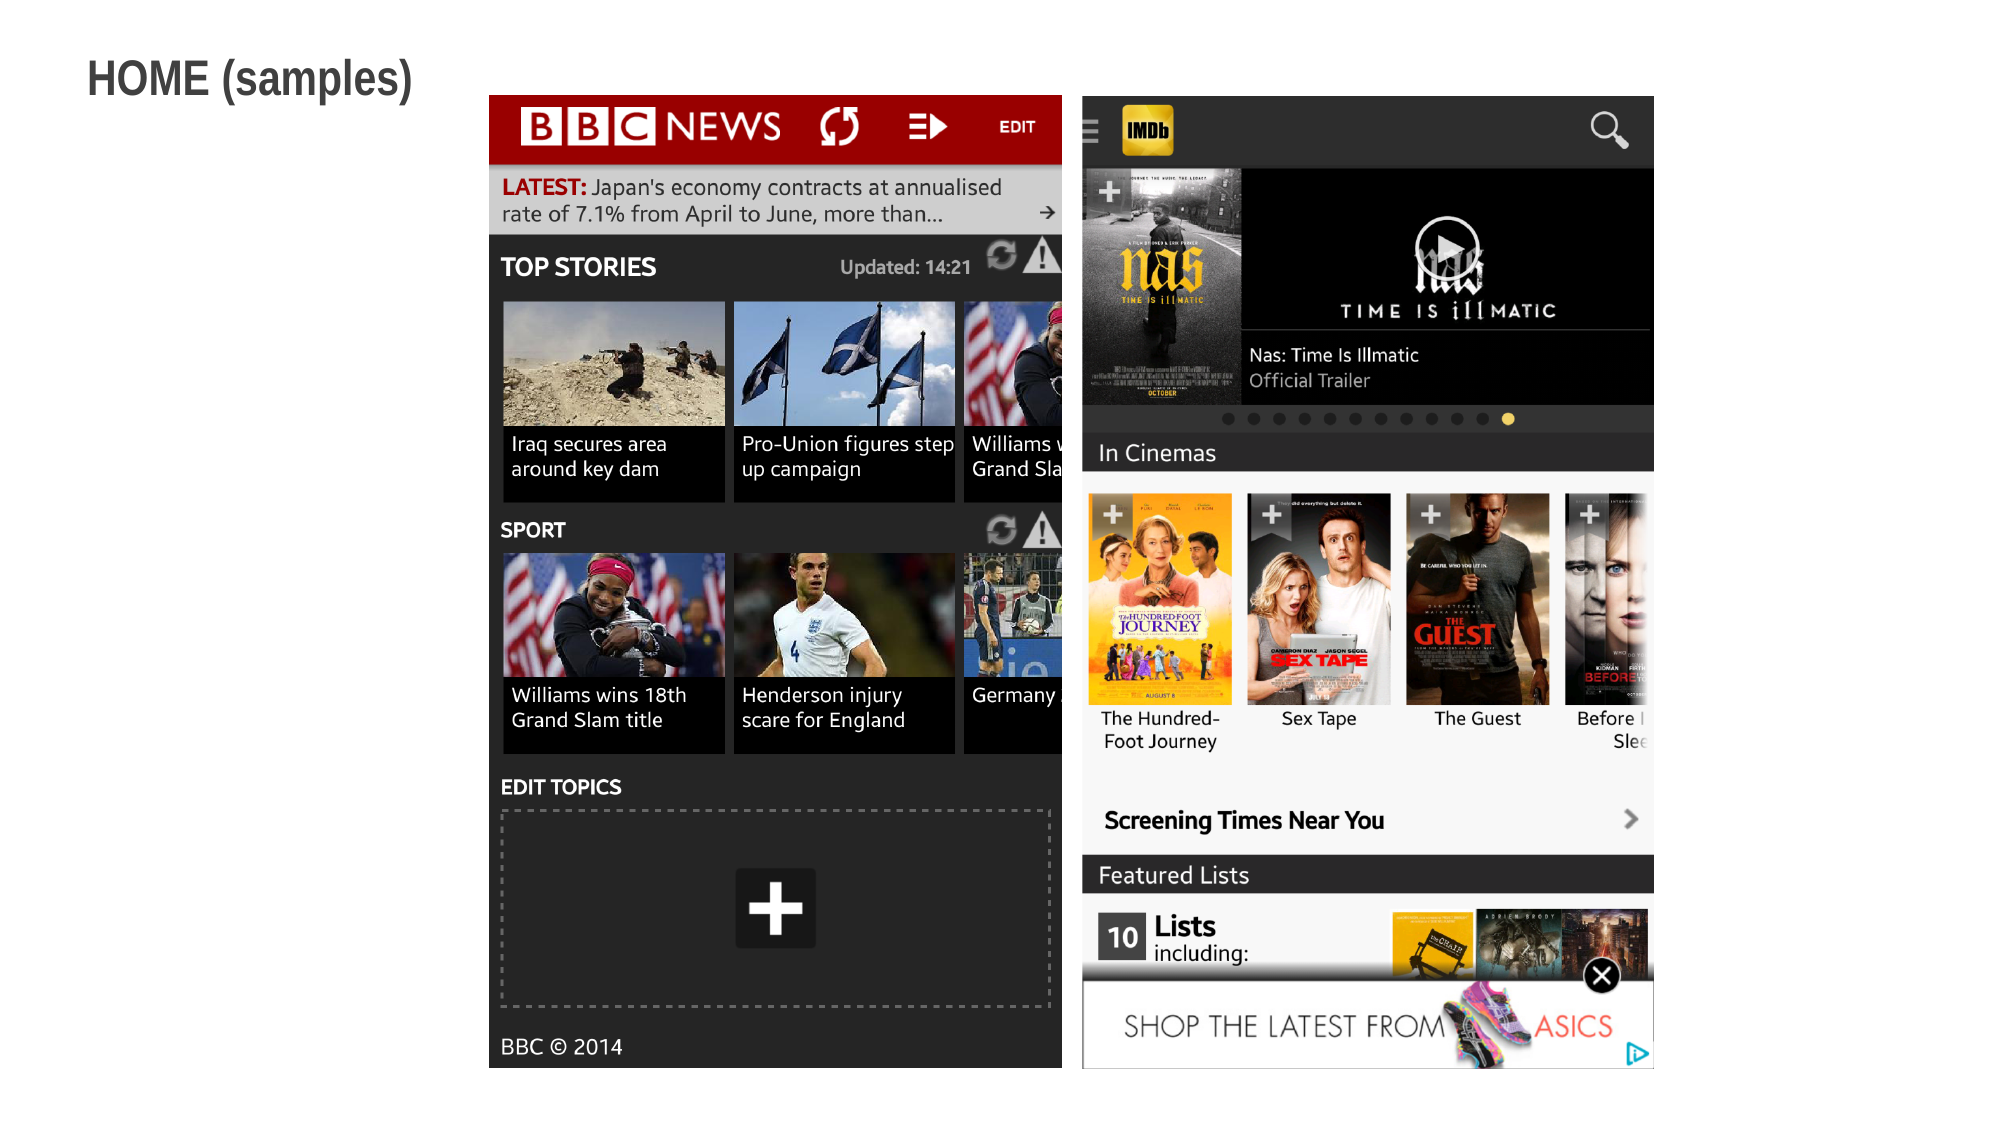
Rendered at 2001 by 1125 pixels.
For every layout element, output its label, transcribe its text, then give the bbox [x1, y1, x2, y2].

picture [1082, 96, 1654, 1069]
text_box HOME (samples) [72, 37, 428, 113]
picture [489, 95, 1062, 1068]
